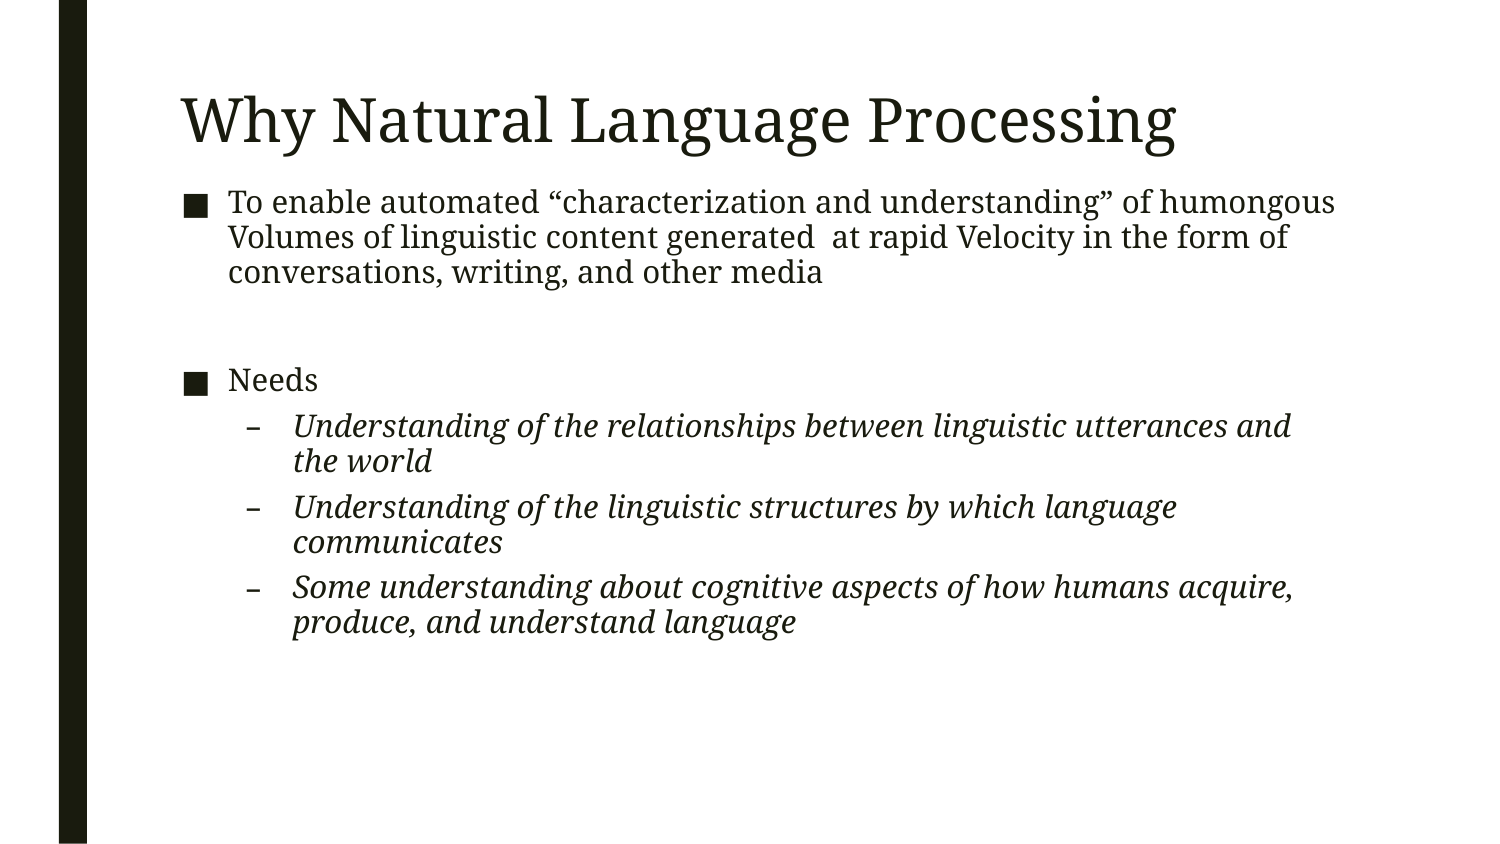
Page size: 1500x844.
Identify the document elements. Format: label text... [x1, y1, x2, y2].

list To enable automated “characterization and understanding” of humongous Volumes of linguistic content generated at rapid Velocity in the form of conversations, writing, and other media Needs Understanding of the relationships between linguistic utterances and the world Understanding of the linguistic structures by which language communicates Some understanding about cognitive aspects of how humans acquire, produce, and understand language [168, 180, 1351, 722]
title Why Natural Language Processing [168, 84, 1351, 161]
